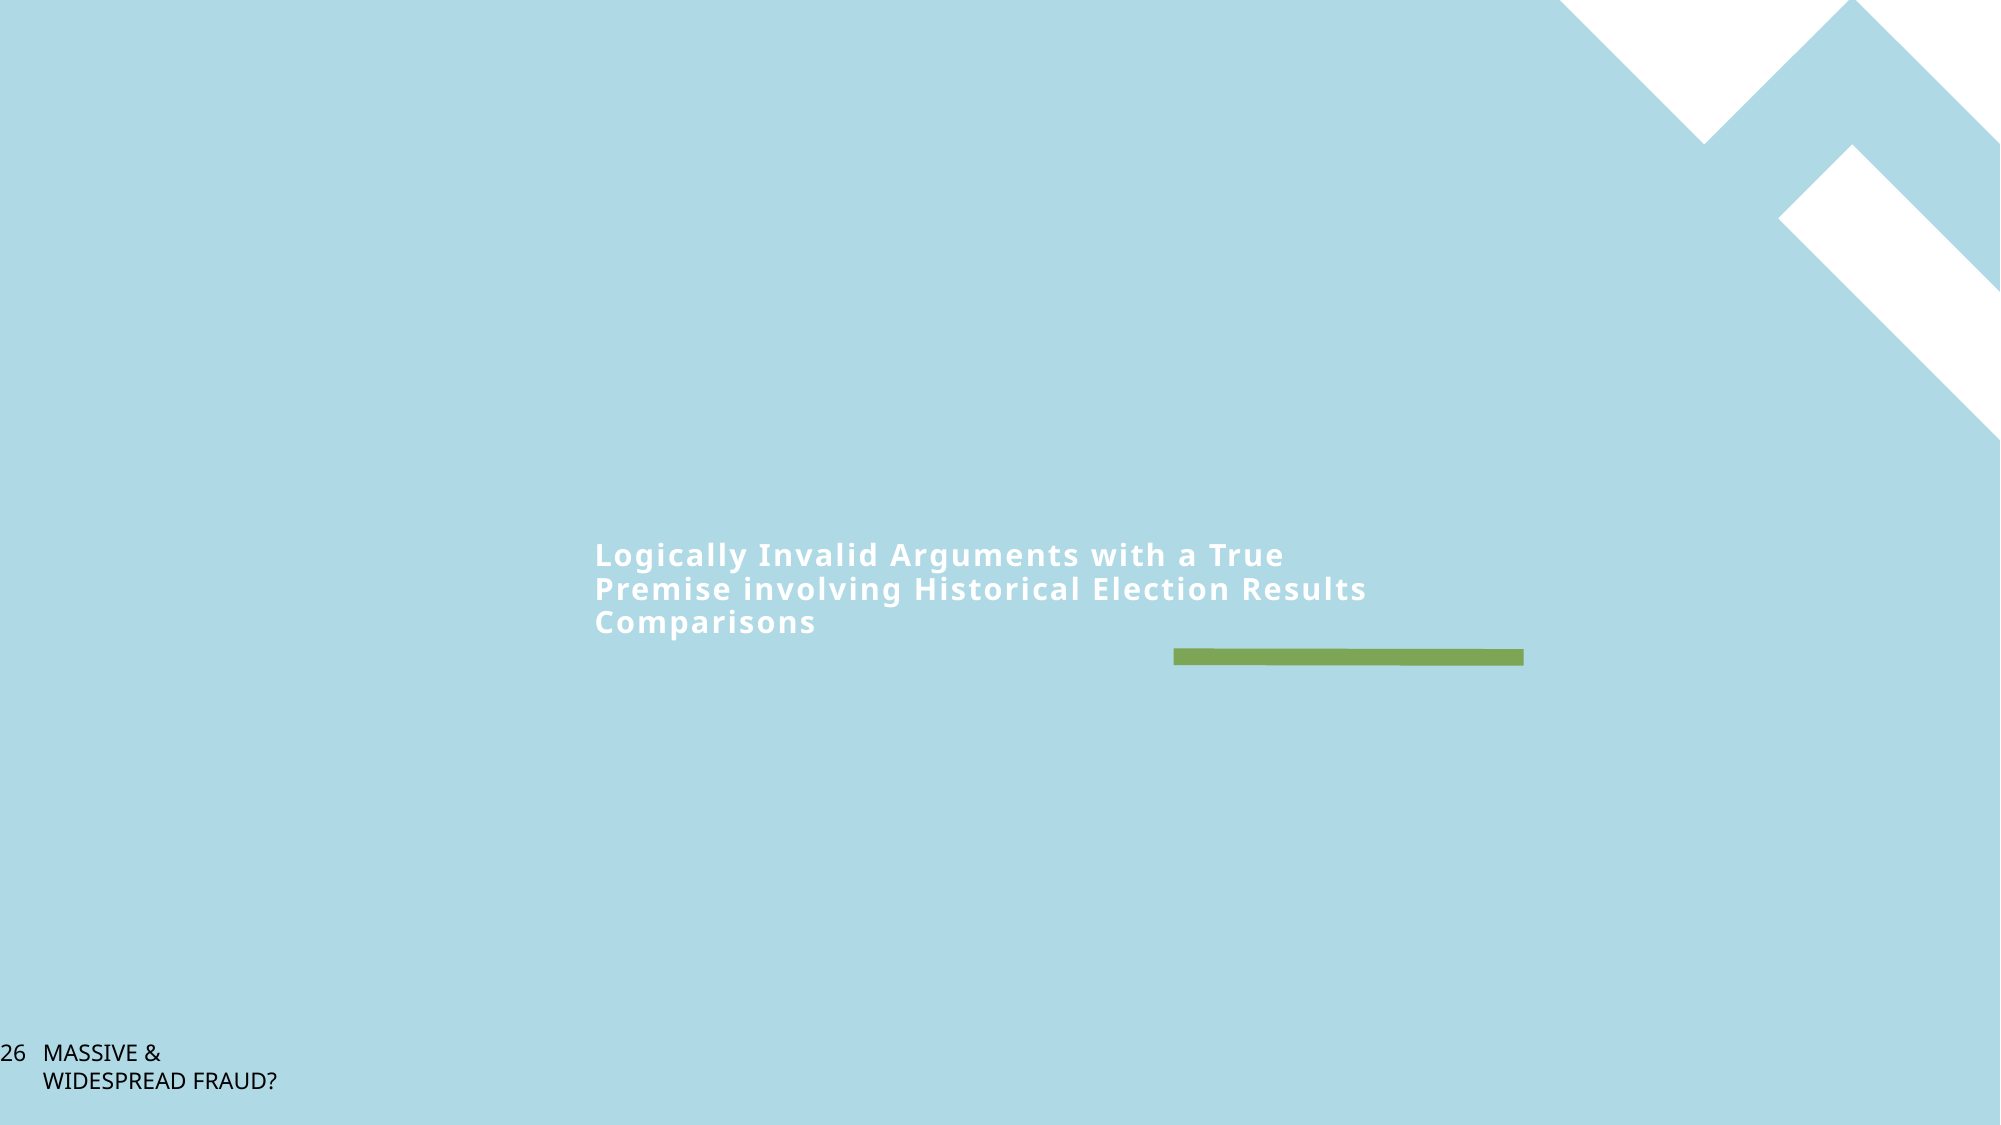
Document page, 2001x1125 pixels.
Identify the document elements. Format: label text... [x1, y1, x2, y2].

title Logically Invalid Arguments with a True Premise involving Historical Election Results Comparisons [594, 539, 1406, 640]
footer MASSIVE & WIDESPREAD FRAUD? [86, 1038, 289, 1080]
slide_number 26 [0, 1038, 86, 1080]
